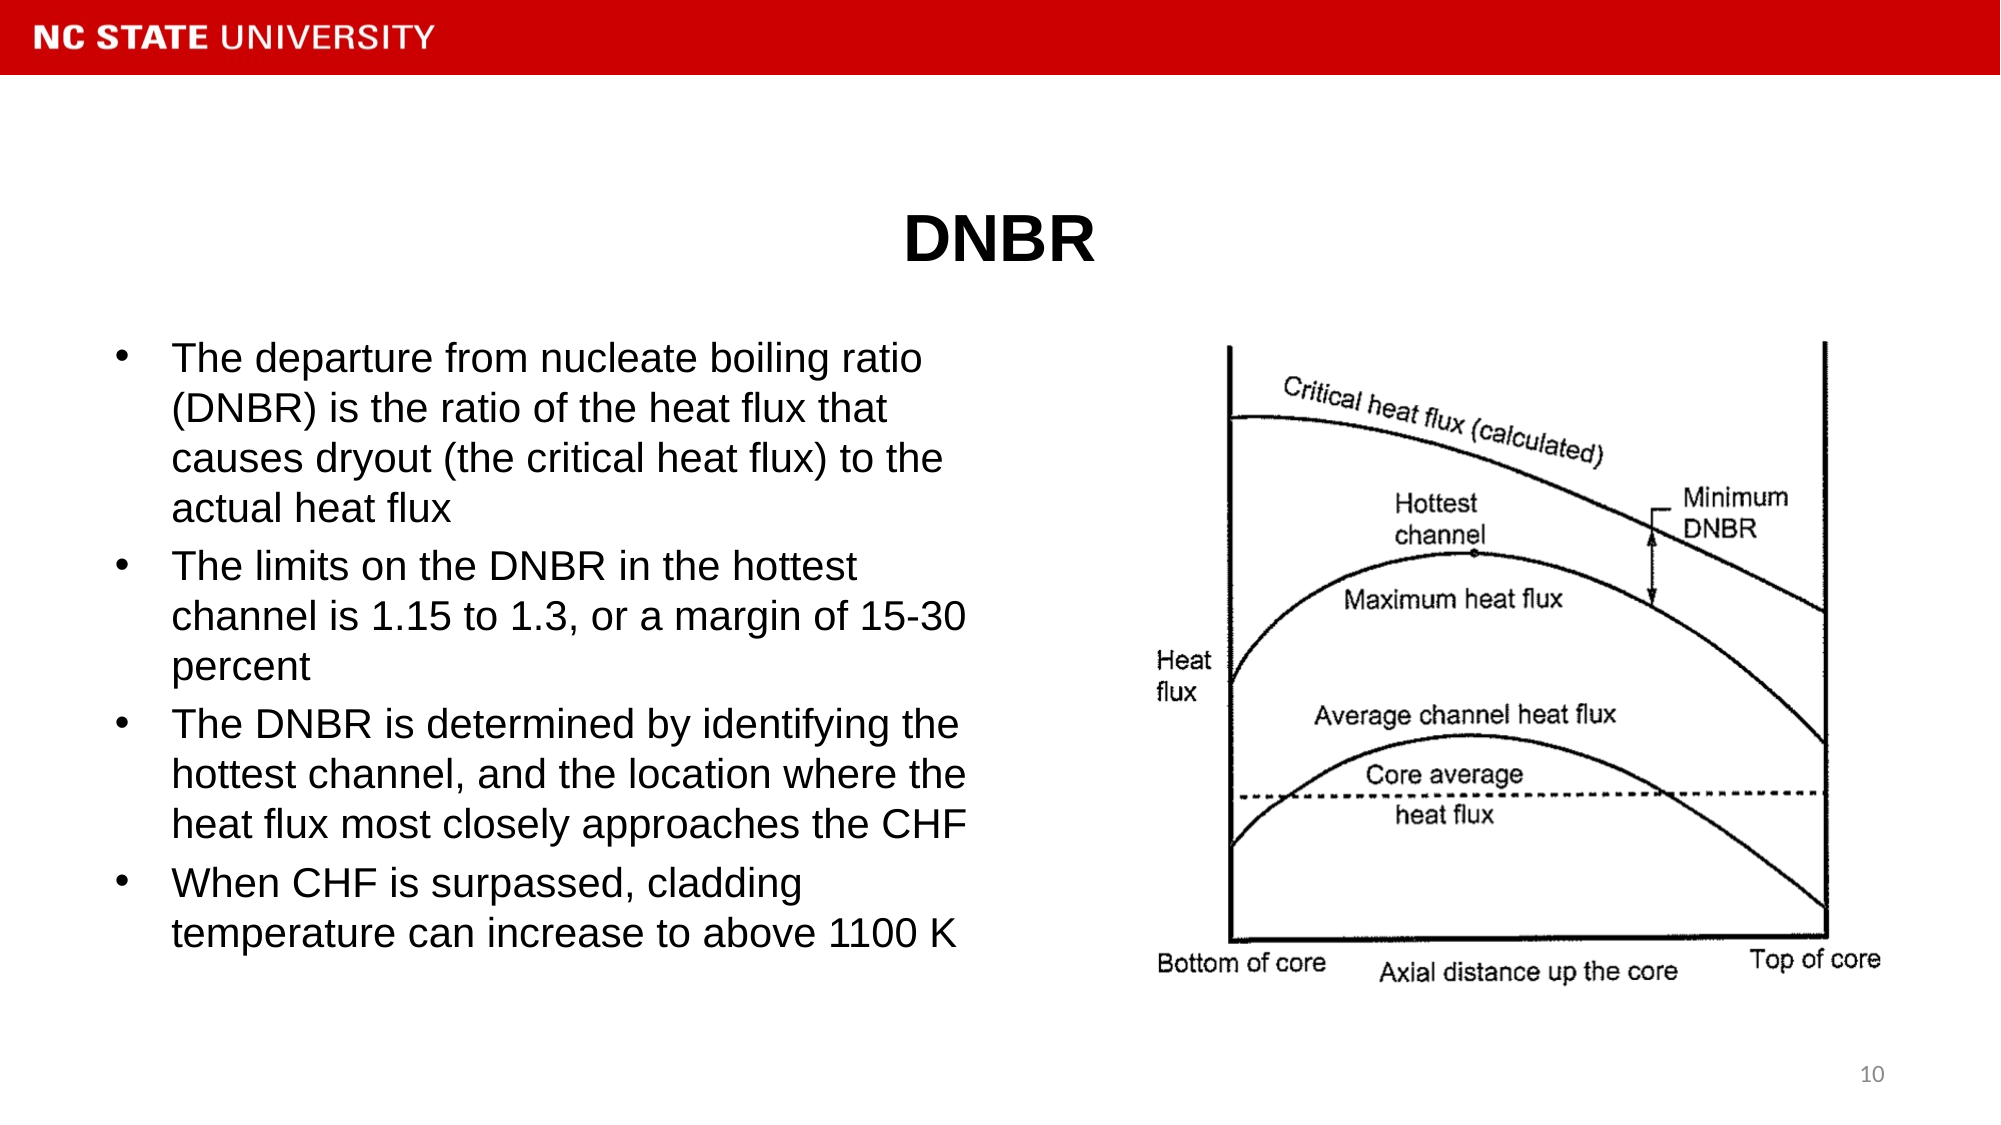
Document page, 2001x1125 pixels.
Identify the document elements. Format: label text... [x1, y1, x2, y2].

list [1121, 322, 1901, 1006]
slide_number 10 [1433, 1042, 1900, 1103]
picture [0, 0, 2000, 75]
title DNBR [99, 147, 1900, 323]
list The departure from nucleate boiling ratio (DNBR) is the ratio of the heat flux that causes dryout (the critical heat flux) to the actual heat flux The limits on the DNBR in the hottest channel is 1.15 to 1.3, or a margin of 15-30 percent The DNBR is determined by identifying the hottest channel, and the location where the heat flux most closely approaches the CHF When CHF is surpassed, cladding temperature can increase to above 1100 K [99, 322, 984, 1005]
